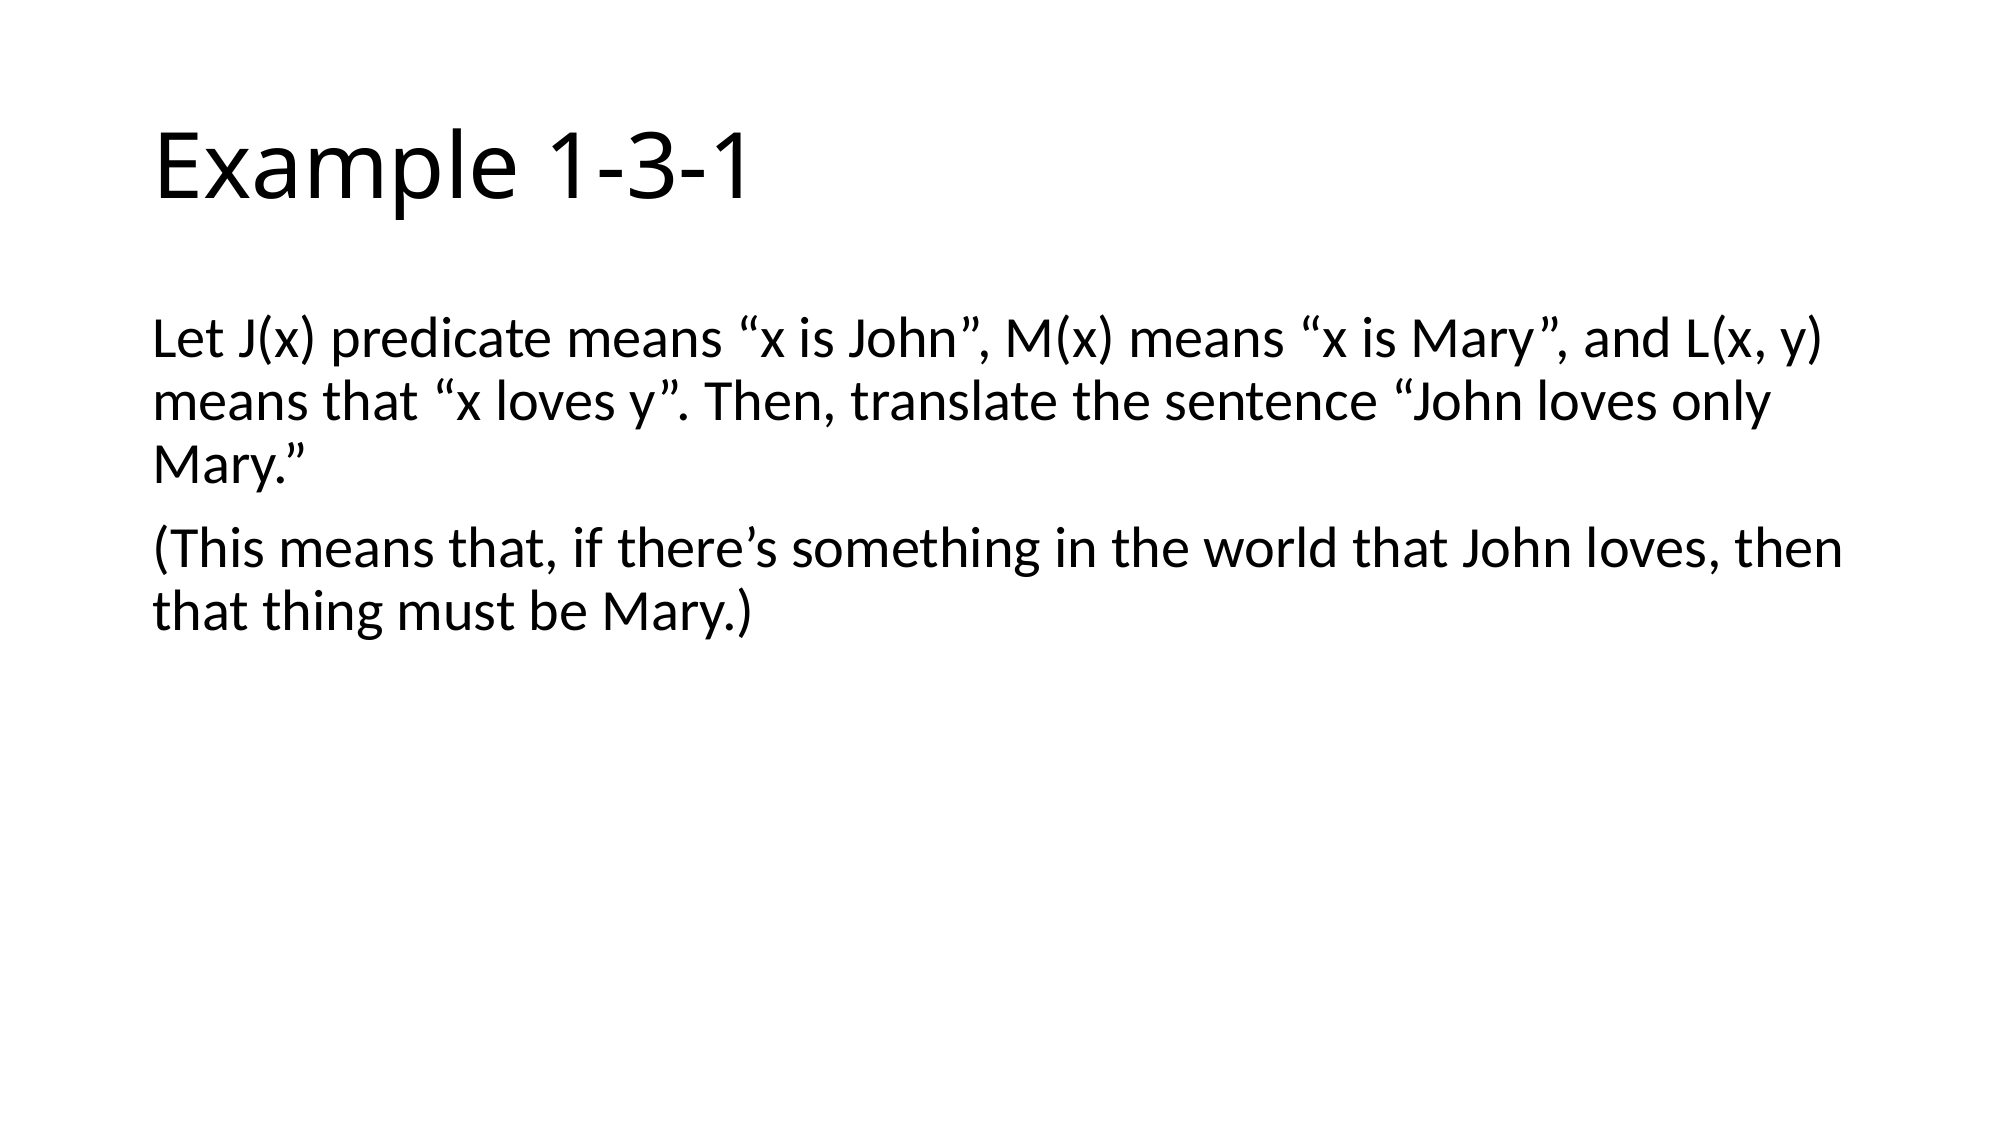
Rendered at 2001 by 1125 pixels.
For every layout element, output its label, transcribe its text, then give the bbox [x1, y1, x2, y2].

title Example 1-3-1 [137, 59, 1863, 278]
list Let J(x) predicate means “x is John”, M(x) means “x is Mary”, and L(x, y) means that “x loves y”. Then, translate the sentence “John loves only Mary.” (This means that, if there’s something in the world that John loves, then that thing must be Mary.) [137, 299, 1863, 1014]
